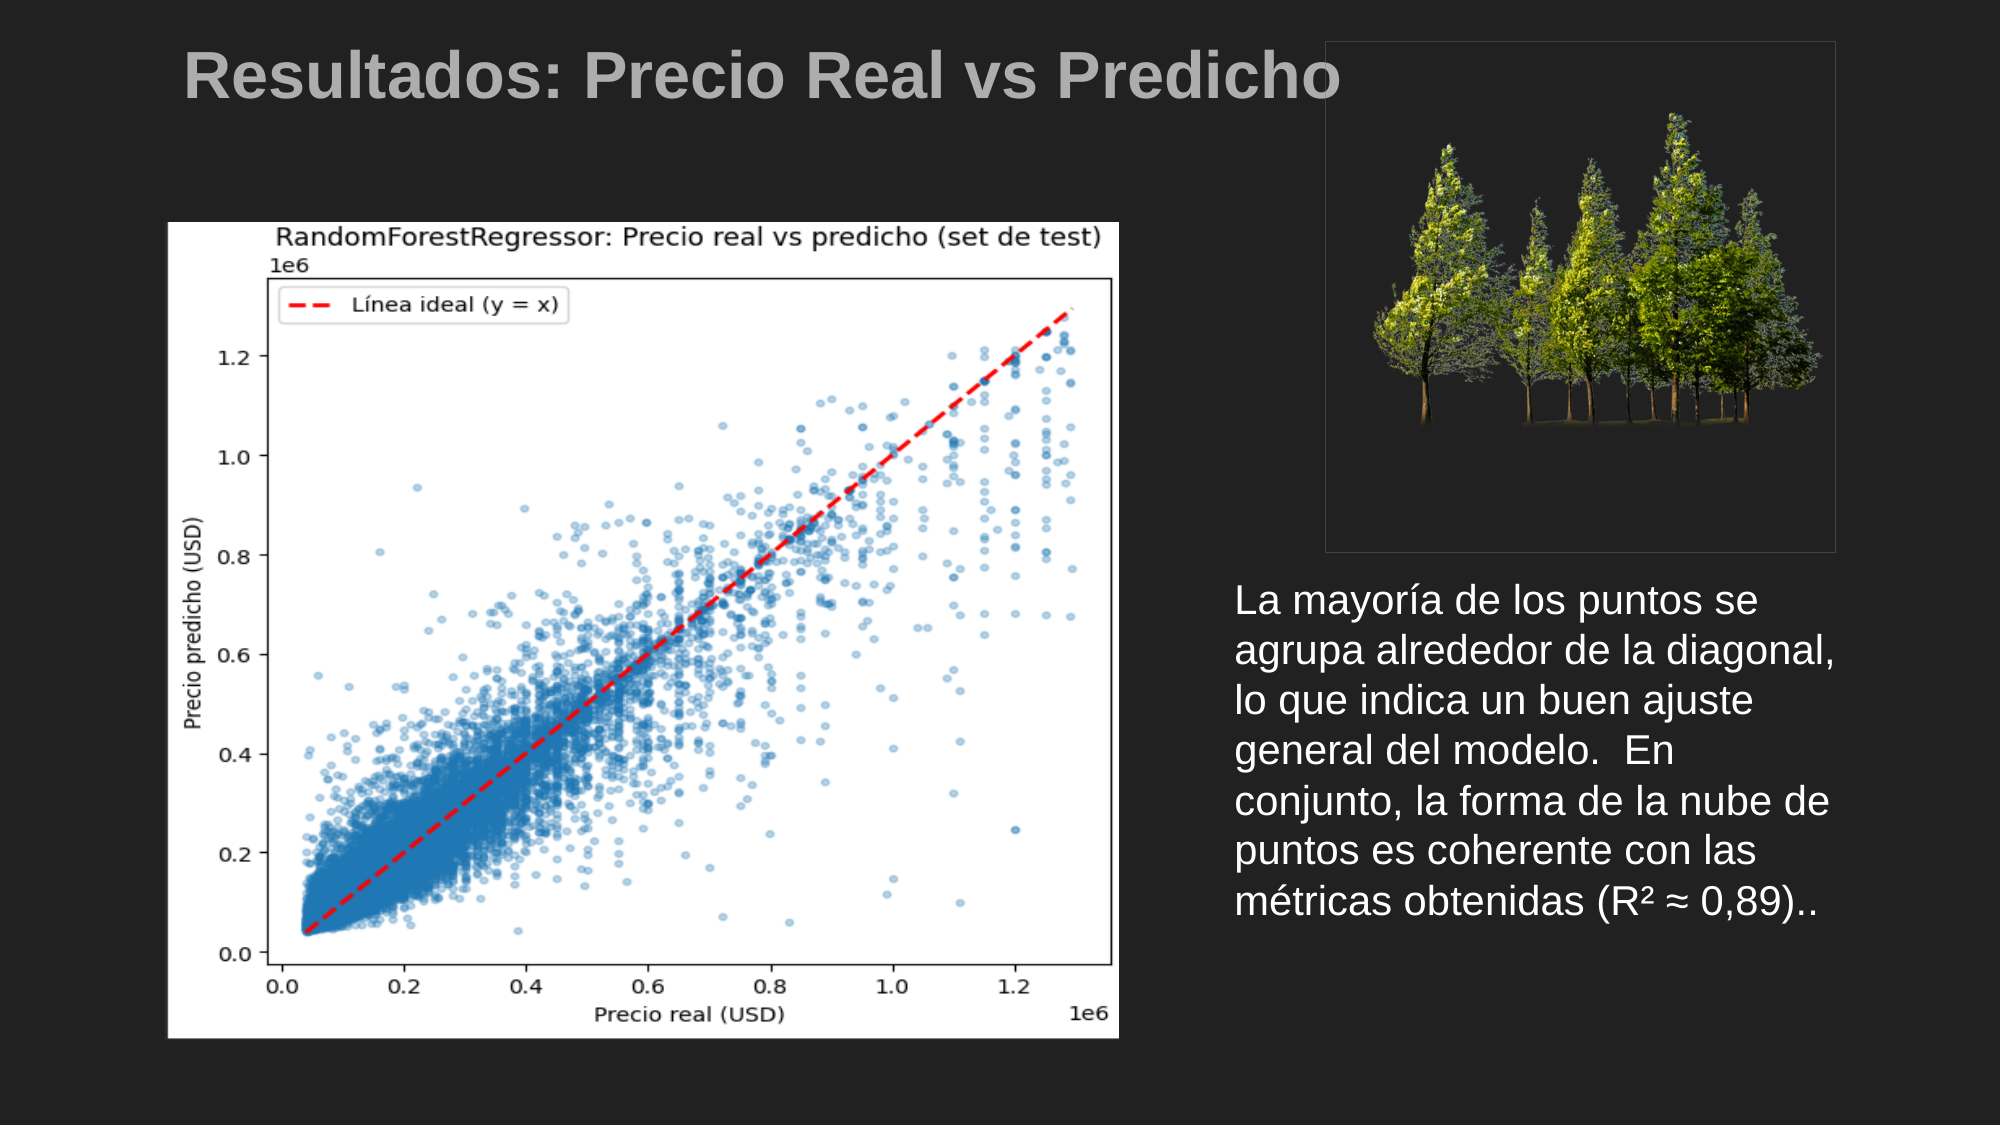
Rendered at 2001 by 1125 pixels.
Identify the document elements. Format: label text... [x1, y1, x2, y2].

text_box Resultados: Precio Real vs Predicho [14, 24, 1512, 119]
picture [165, 222, 1119, 1040]
picture [1324, 41, 1837, 553]
text_box La mayoría de los puntos se agrupa alrededor de la diagonal, lo que indica un buen ajuste general del modelo. En conjunto, la forma de la nube de puntos es coherente con las métricas obtenidas (R² ≈ 0,89).. [1219, 565, 1864, 976]
